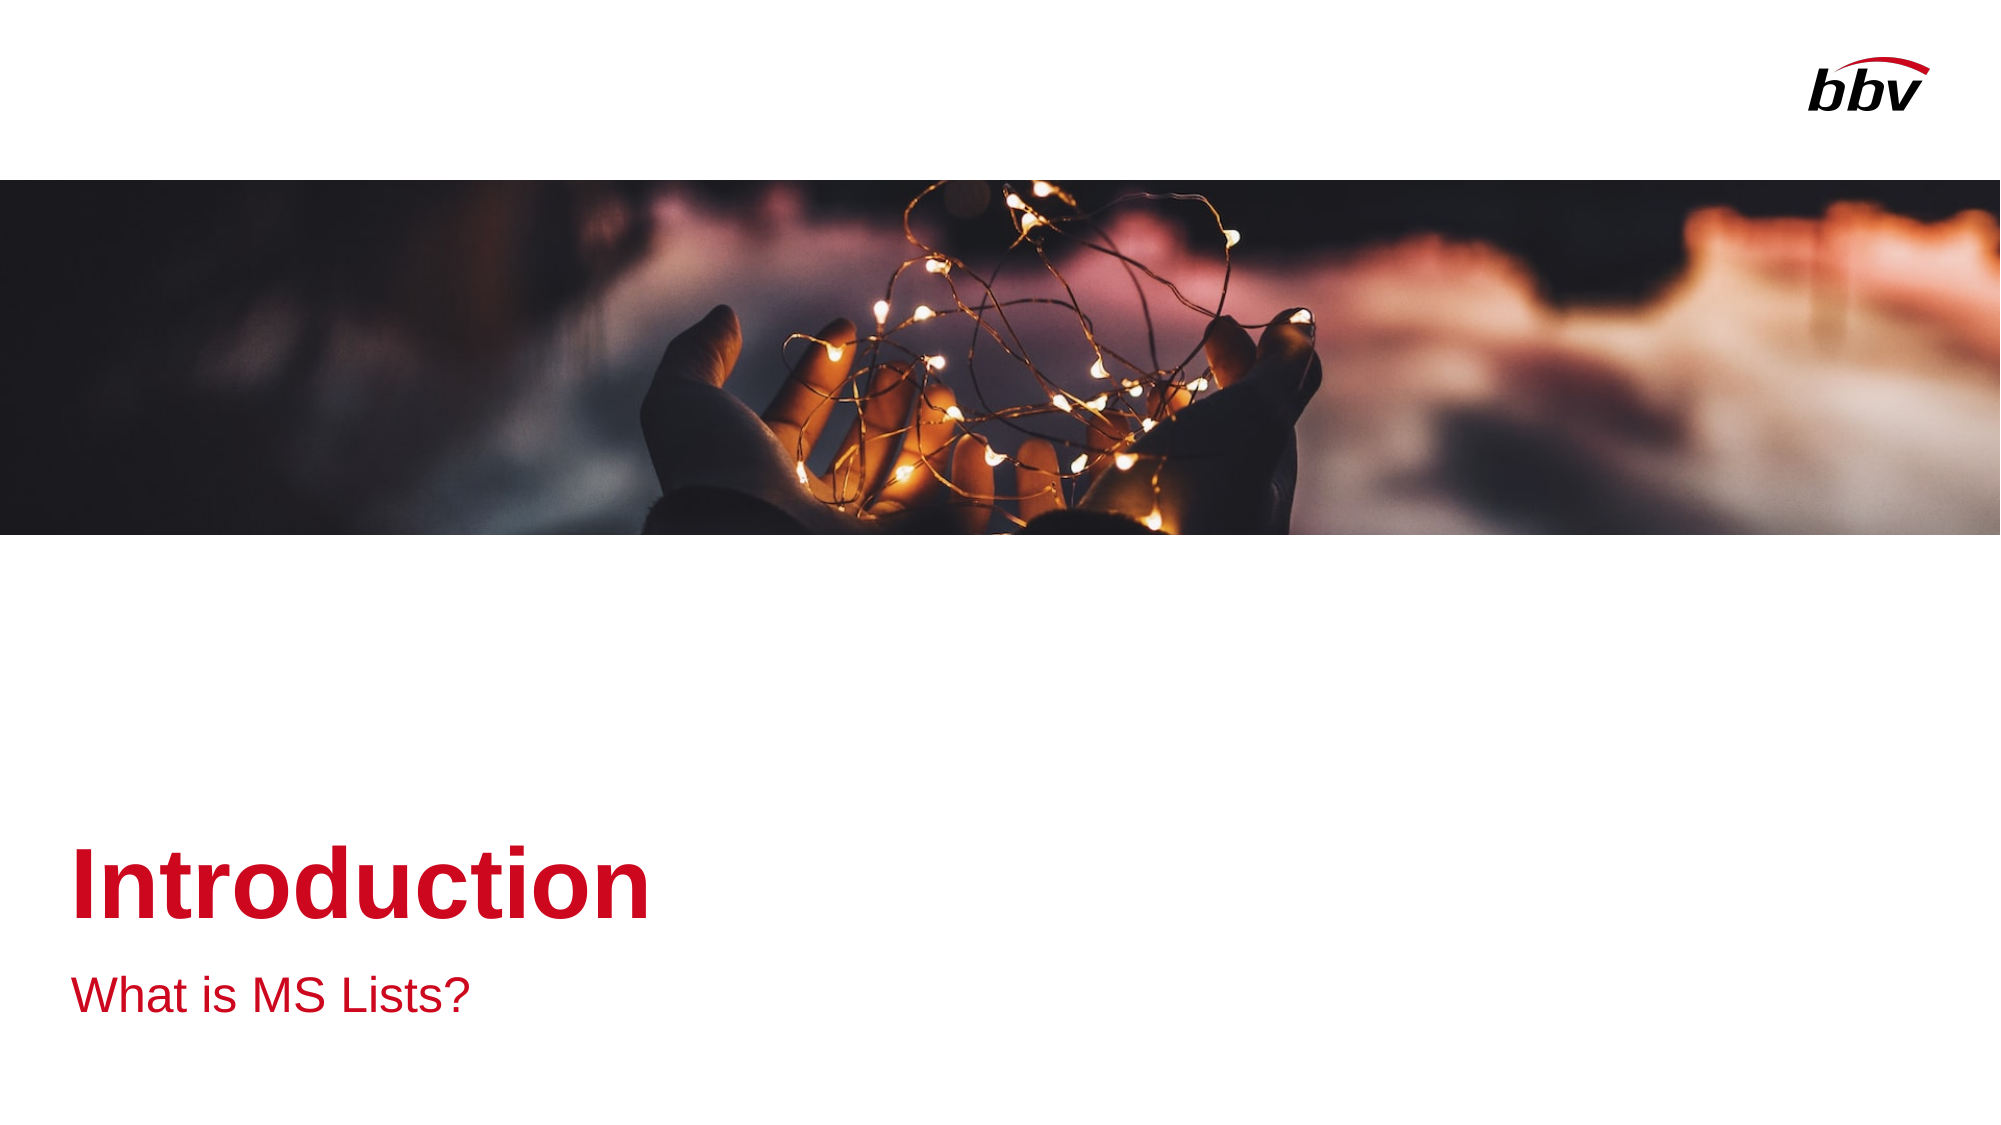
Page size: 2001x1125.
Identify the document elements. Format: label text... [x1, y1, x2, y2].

title Introduction [70, 696, 1930, 939]
picture [0, 179, 2000, 535]
subtitle What is MS Lists? [70, 962, 1930, 1024]
picture [1808, 57, 1930, 111]
